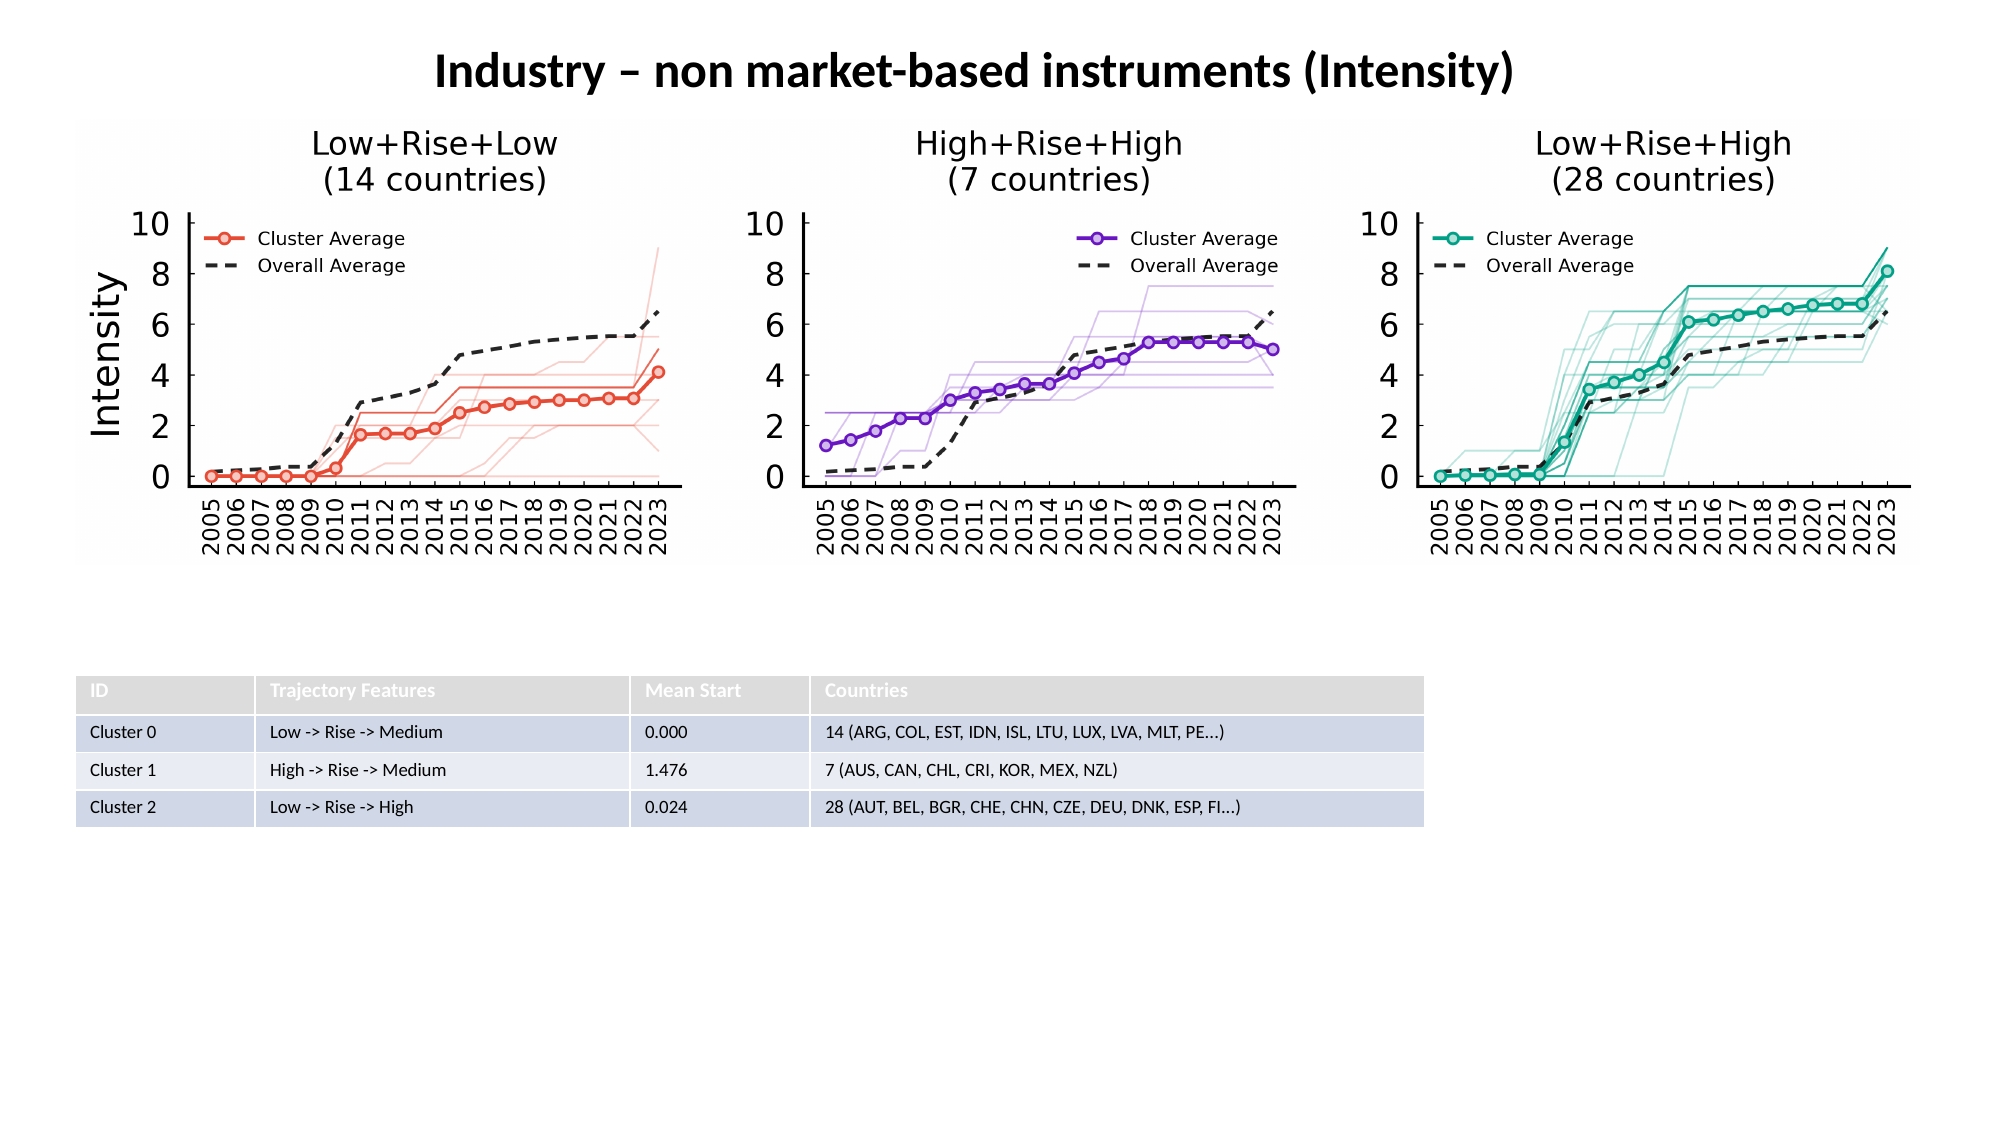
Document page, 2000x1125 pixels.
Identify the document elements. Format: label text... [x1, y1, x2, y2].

text_box Industry – non market-based instruments (Intensity) [419, 29, 1531, 105]
table_cell Cluster 1 [76, 753, 254, 789]
table_cell Low -> Rise -> High [256, 791, 629, 827]
table_cell 14 (ARG, COL, EST, IDN, ISL, LTU, LUX, LVA, MLT, PE...) [811, 716, 1424, 752]
picture [74, 119, 1921, 565]
table_header Countries [811, 676, 1424, 714]
table_cell 1.476 [631, 753, 809, 789]
table_header ID [76, 676, 254, 714]
table_cell 0.024 [631, 791, 809, 827]
table_cell 0.000 [631, 716, 809, 752]
table_cell 7 (AUS, CAN, CHL, CRI, KOR, MEX, NZL) [811, 753, 1424, 789]
table_header Mean Start [631, 676, 809, 714]
table_cell Cluster 2 [76, 791, 254, 827]
table_cell Low -> Rise -> Medium [256, 716, 629, 752]
table_header Trajectory Features [256, 676, 629, 714]
table_cell 28 (AUT, BEL, BGR, CHE, CHN, CZE, DEU, DNK, ESP, FI...) [811, 791, 1424, 827]
table_cell High -> Rise -> Medium [256, 753, 629, 789]
table_cell Cluster 0 [76, 716, 254, 752]
